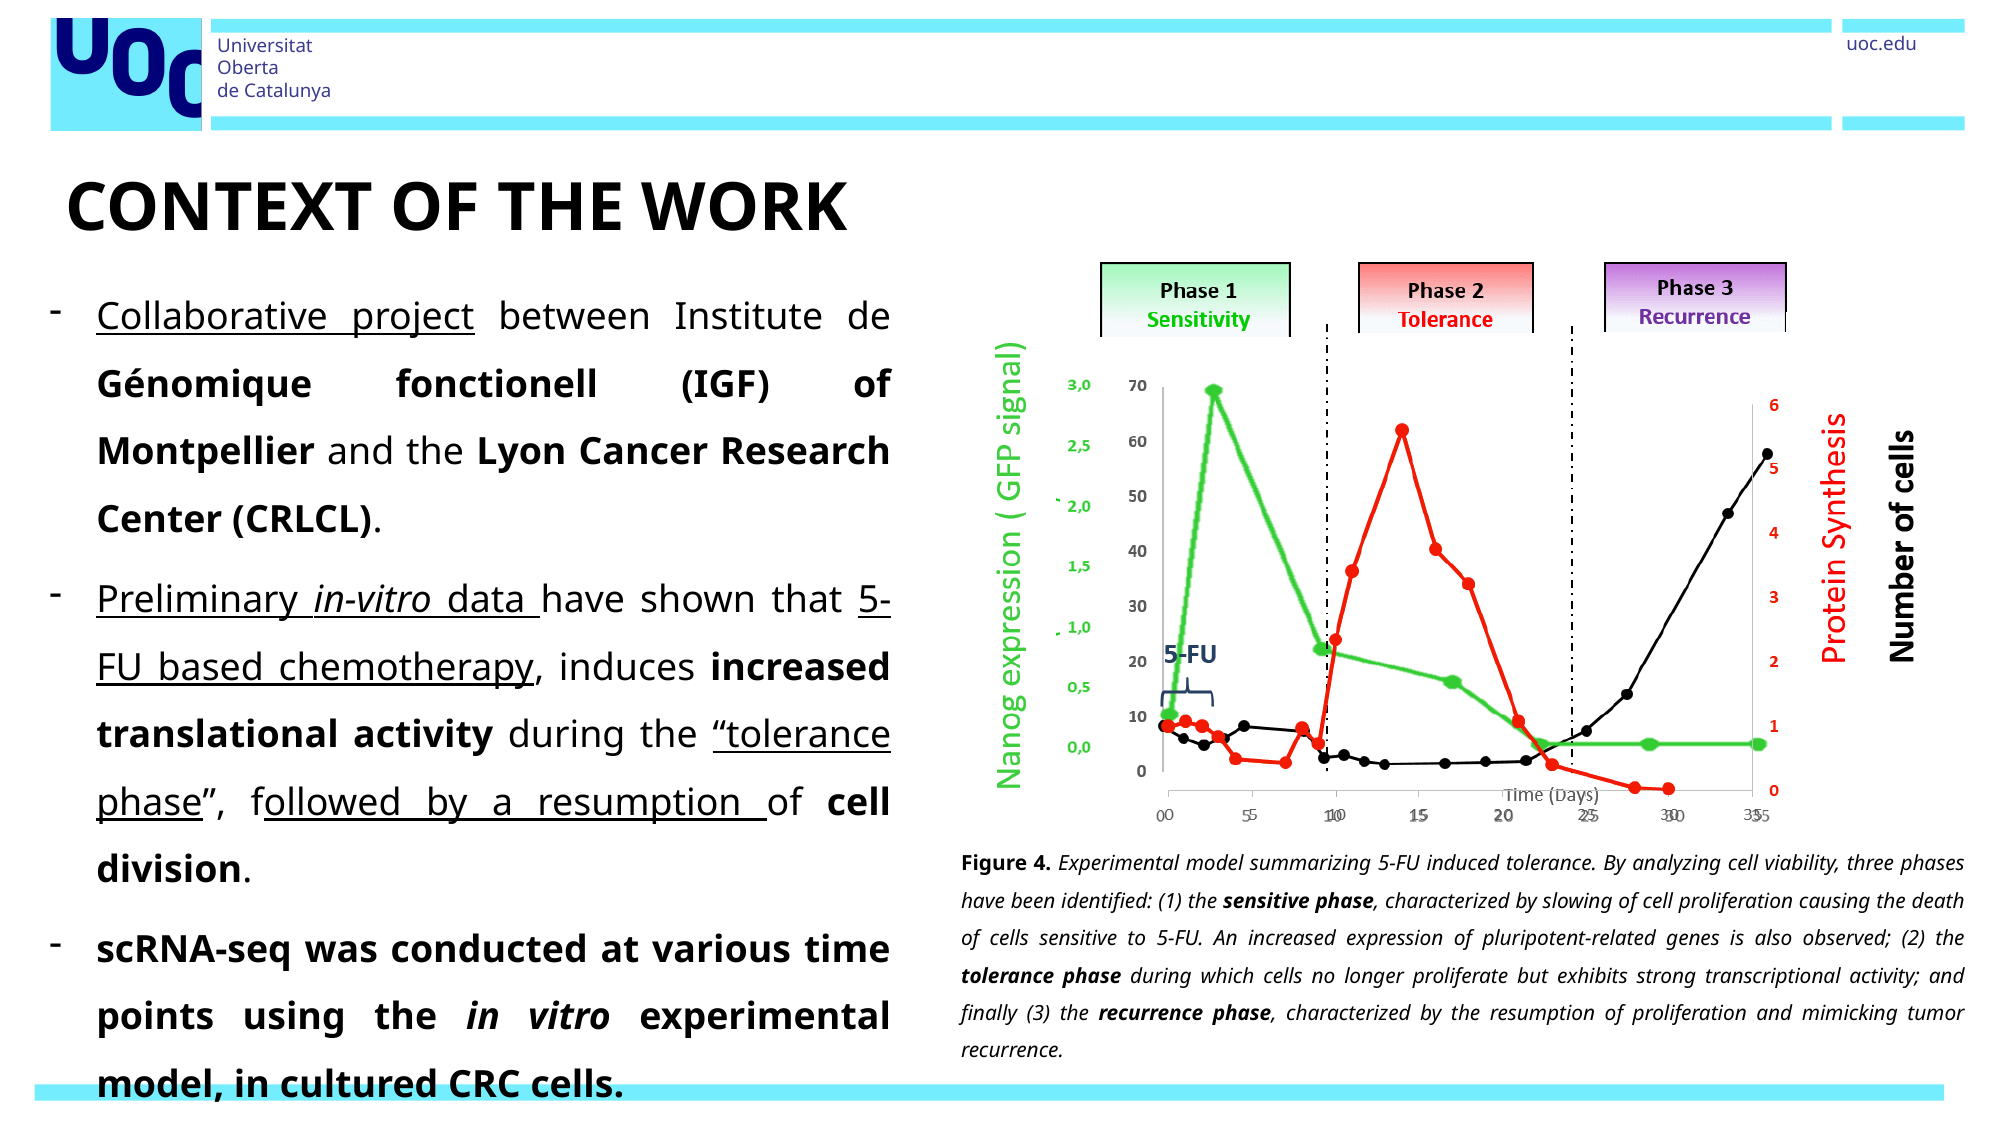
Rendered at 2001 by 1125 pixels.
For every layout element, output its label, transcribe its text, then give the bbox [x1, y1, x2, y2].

text_box CONTEXT OF THE WORK [50, 156, 1018, 252]
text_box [960, 261, 1966, 1056]
text_box Collaborative project between Institute de Génomique fonctionell (IGF) of Montpellier and the Lyon Cancer Research Center (CRLCL). Preliminary in-vitro data have shown that 5-FU based chemotherapy, induces increased translational activity during the “tolerance phase”, followed by a resumption of cell division. scRNA-seq was conducted at various time points using the in vitro experimental model, in cultured CRC cells. [34, 262, 907, 1125]
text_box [50, 18, 1966, 131]
text_box [907, 1083, 1946, 1102]
